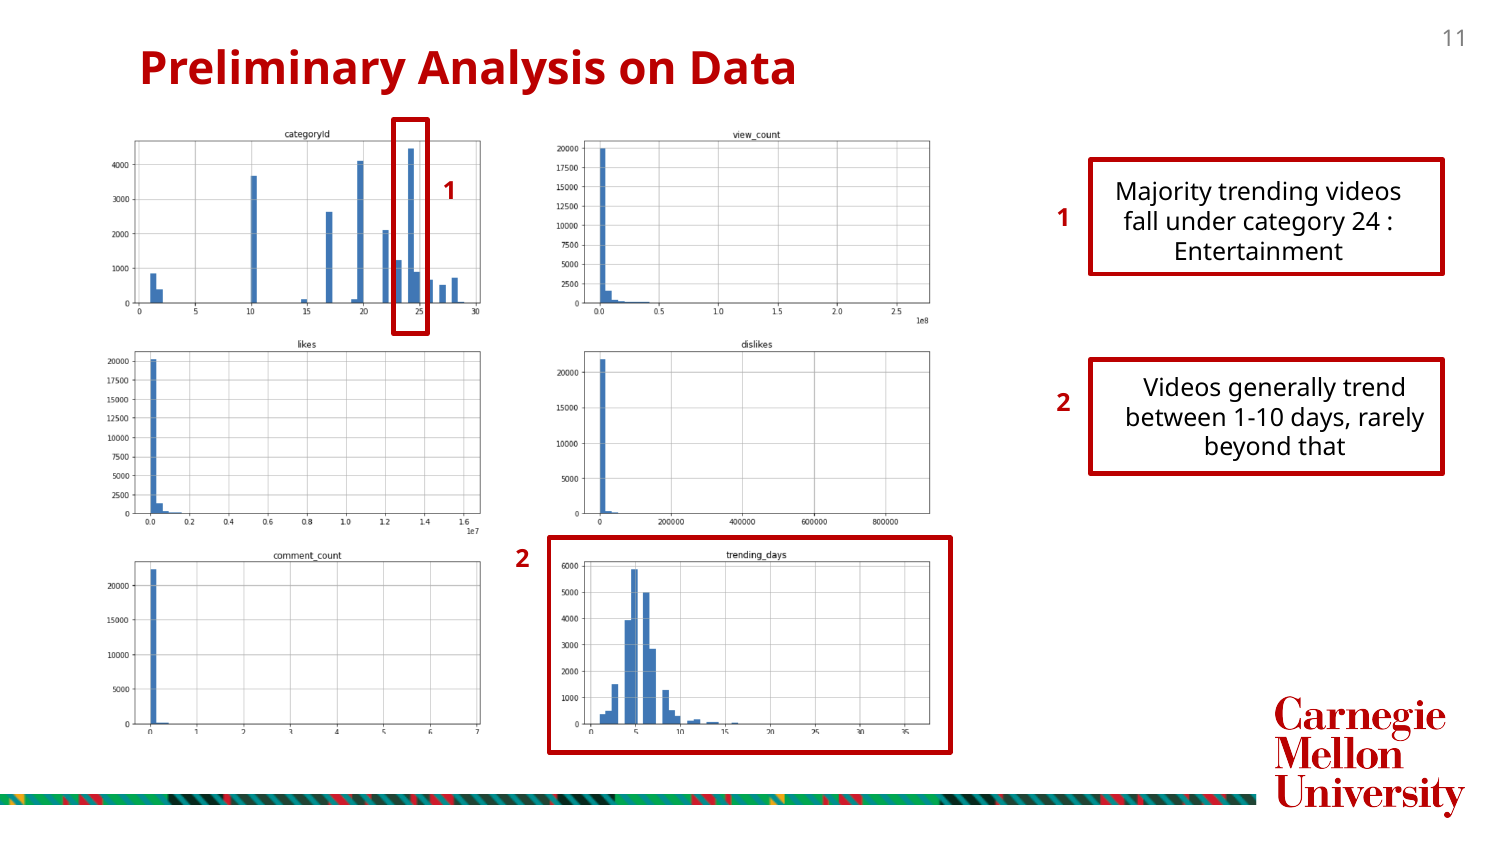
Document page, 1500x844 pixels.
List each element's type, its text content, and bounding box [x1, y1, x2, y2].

picture [0, 794, 1257, 805]
text_box [1090, 159, 1443, 275]
picture [1275, 696, 1465, 818]
text_box 1 [1041, 186, 1091, 247]
text_box [549, 537, 951, 753]
text_box 2 [1041, 371, 1091, 432]
picture [102, 109, 938, 735]
text_box Majority trending videos fall under category 24 : Entertainment [1082, 247, 1435, 281]
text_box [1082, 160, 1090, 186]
text_box Preliminary Analysis on Data [123, 24, 970, 110]
text_box Videos generally trend between 1-10 days, rarely beyond that [1098, 356, 1452, 476]
text_box [1090, 359, 1443, 474]
